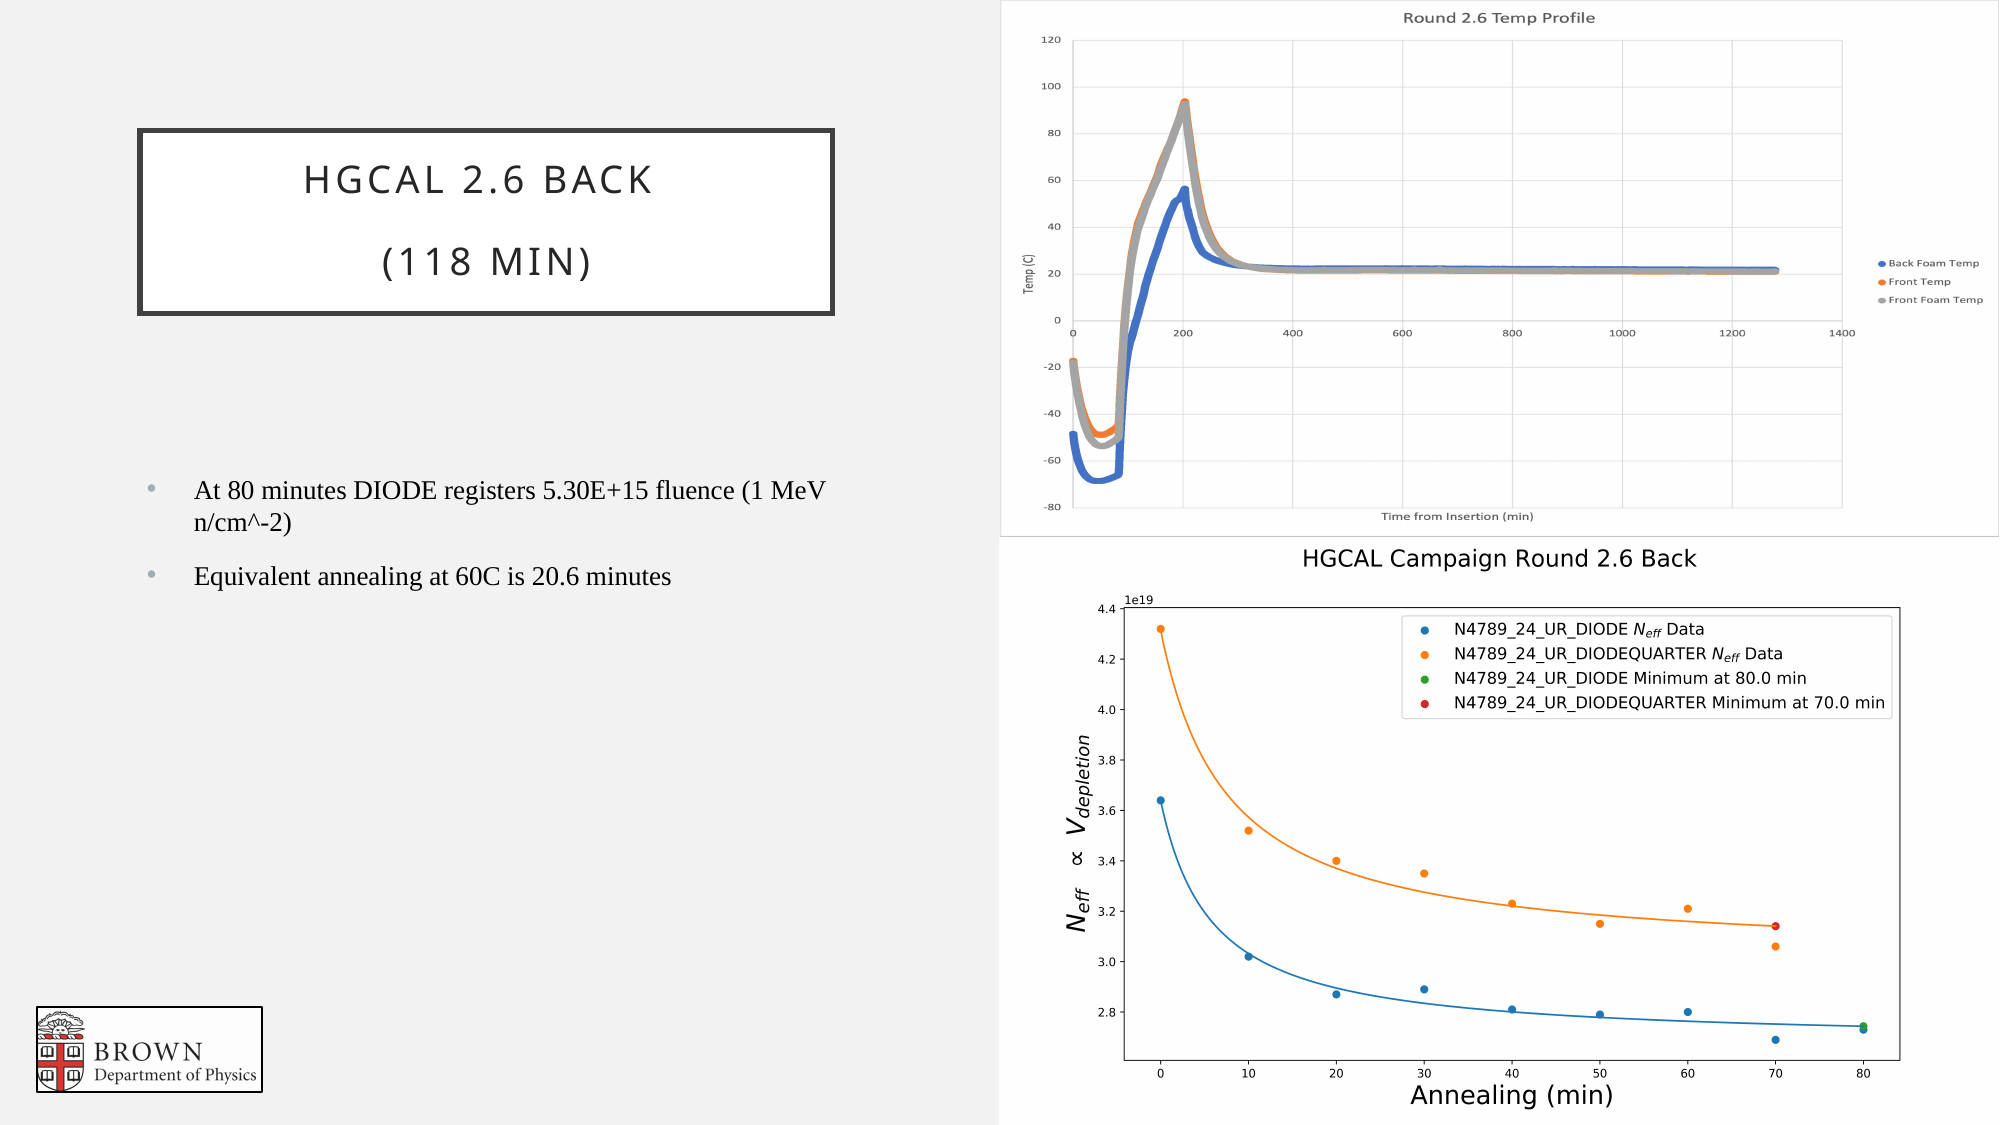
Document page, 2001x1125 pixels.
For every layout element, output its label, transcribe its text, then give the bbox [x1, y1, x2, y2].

title HGCAl 2.6 back (118 min) [137, 128, 835, 316]
picture [38, 1008, 261, 1091]
picture [999, 0, 2000, 1125]
list At 80 minutes DIODE registers 5.30E+15 fluence (1 MeV n/cm^-2) Equivalent annealing at 60C is 20.6 minutes [110, 464, 862, 761]
